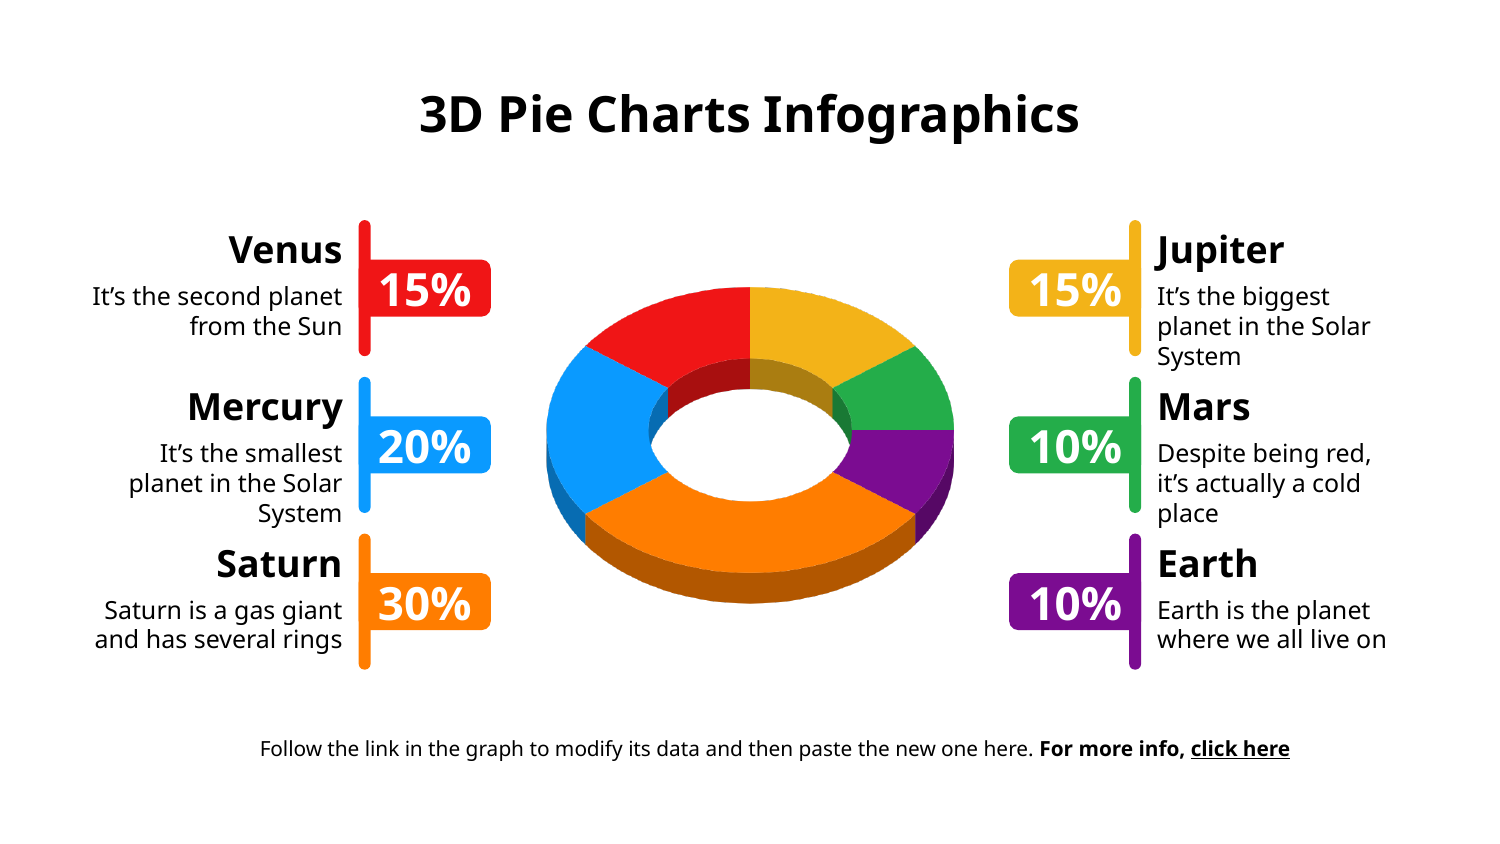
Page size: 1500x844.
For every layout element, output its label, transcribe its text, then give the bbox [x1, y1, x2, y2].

title 3D Pie Charts Infographics [75, 67, 1425, 162]
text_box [74, 376, 492, 514]
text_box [1008, 376, 1426, 514]
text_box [1008, 533, 1426, 670]
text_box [74, 533, 492, 670]
text_box Follow the link in the graph to modify its data and then paste the new one here. For more info, click here [152, 720, 1398, 776]
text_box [1008, 219, 1426, 357]
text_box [74, 219, 492, 357]
picture [522, 218, 978, 672]
